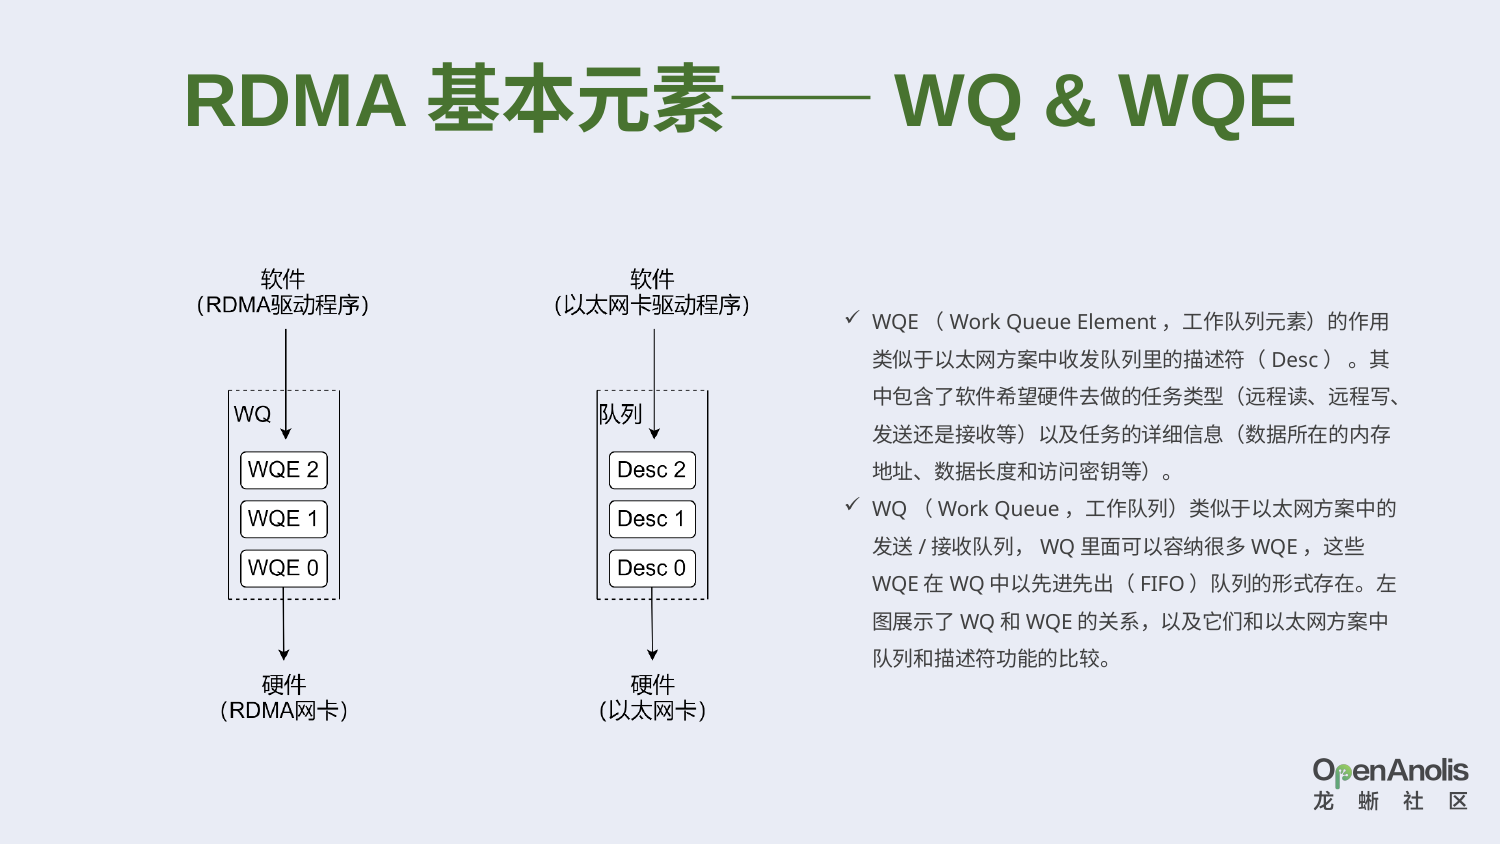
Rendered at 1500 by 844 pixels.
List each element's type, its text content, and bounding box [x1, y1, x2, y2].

text_box WQE（Work Queue Element，工作队列元素）的作用类似于以太网方案中收发队列里的描述符（Desc） 。其中包含了软件希望硬件去做的任务类型（远程读、远程写、发送还是接收等）以及任务的详细信息（数据所在的内存地址、数据长度和访问密钥等）。 WQ（Work Queue，工作队列）类似于以太网方案中的发送/接收队列，WQ里面可以容纳很多WQE，这些WQE在WQ中以先进先出（FIFO）队列的形式存在。左图展示了WQ和WQE的关系，以及它们和以太网方案中队列和描述符功能的比较。 [829, 289, 1422, 679]
picture [1312, 722, 1470, 841]
text_box RDMA基本元素——WQ & WQE [159, 40, 1323, 149]
picture [166, 253, 789, 736]
